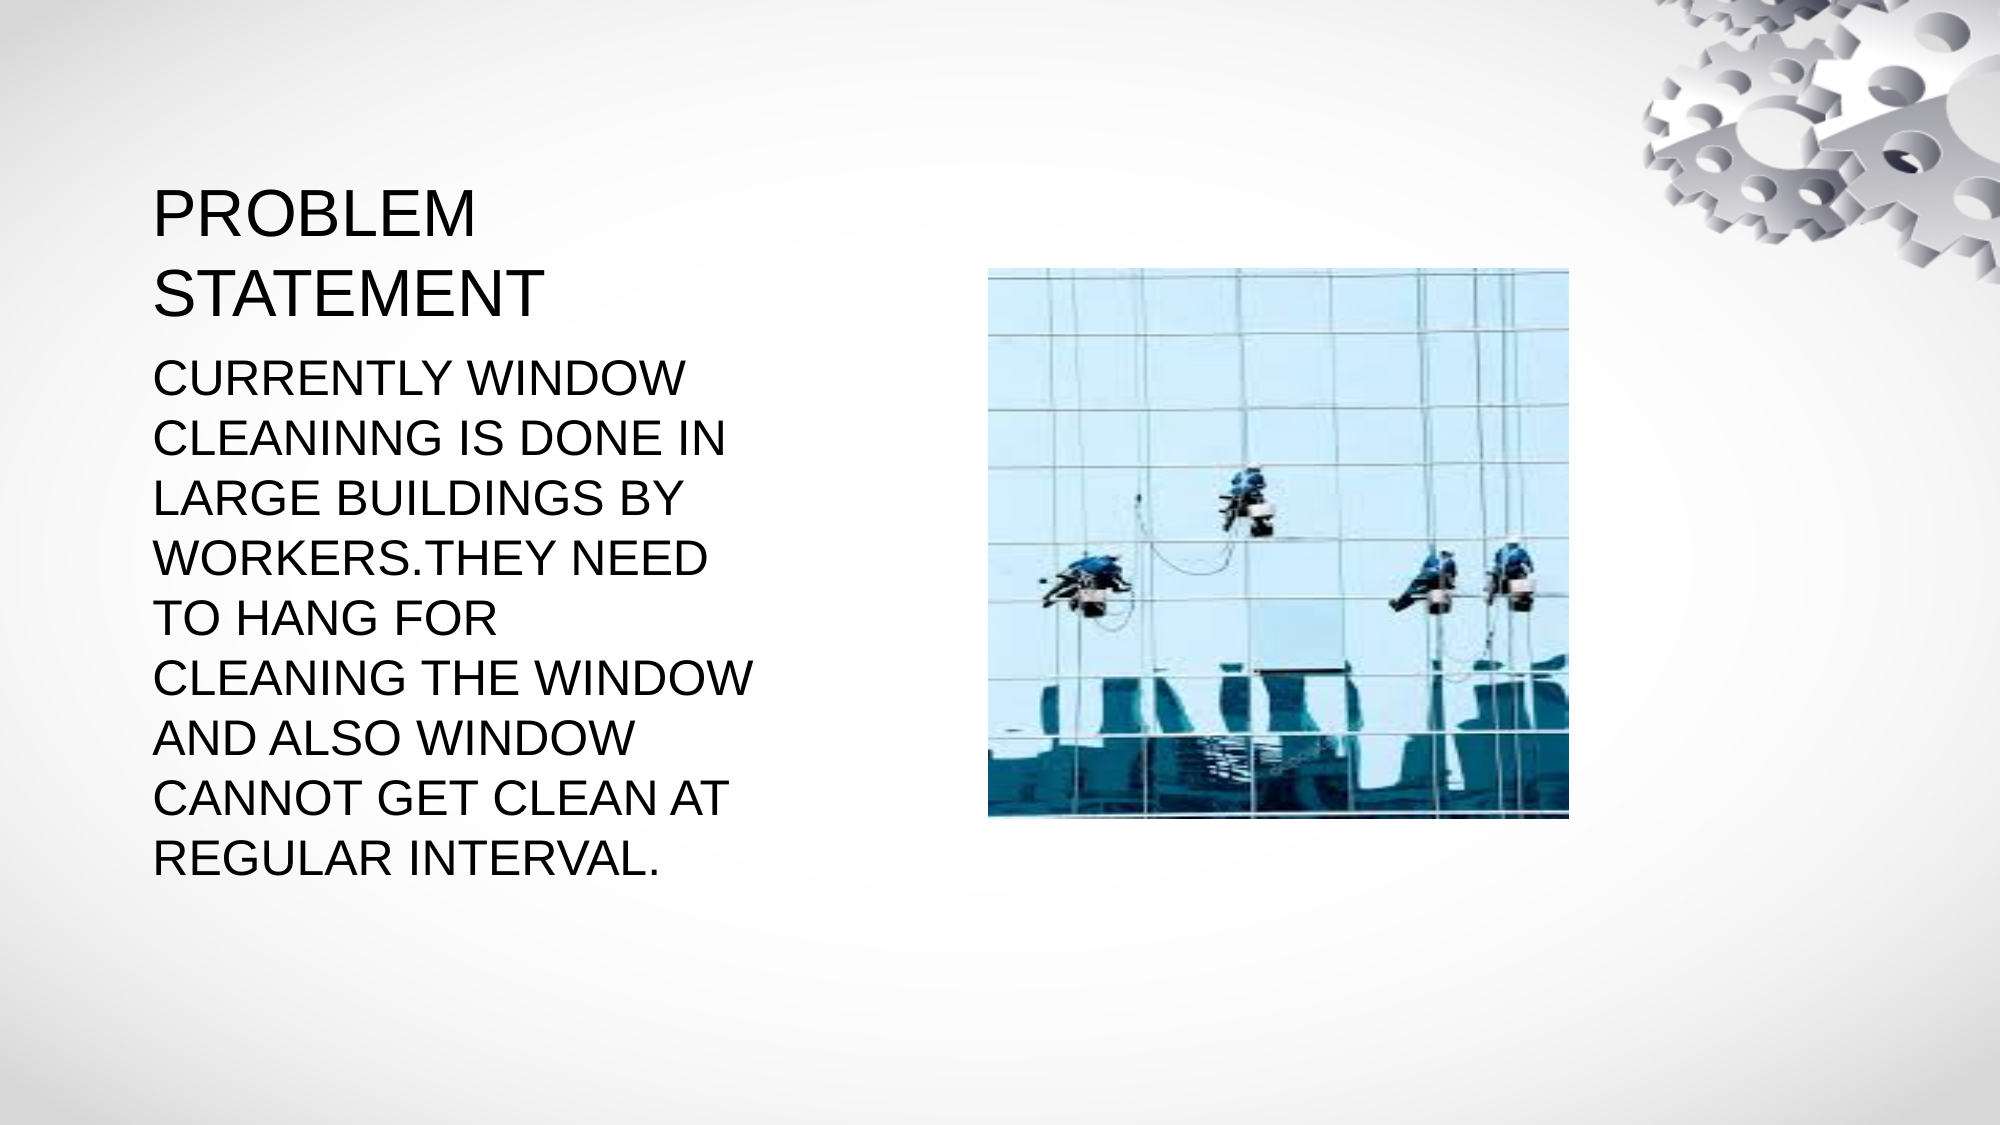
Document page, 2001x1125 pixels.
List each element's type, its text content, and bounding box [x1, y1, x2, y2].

title PROBLEM STATEMENT [137, 74, 784, 337]
list CURRENTLY WINDOW CLEANINNG IS DONE IN LARGE BUILDINGS BY WORKERS.THEY NEED TO HANG FOR CLEANING THE WINDOW AND ALSO WINDOW CANNOT GET CLEAN AT REGULAR INTERVAL. [137, 337, 784, 963]
picture [0, 0, 2000, 1125]
